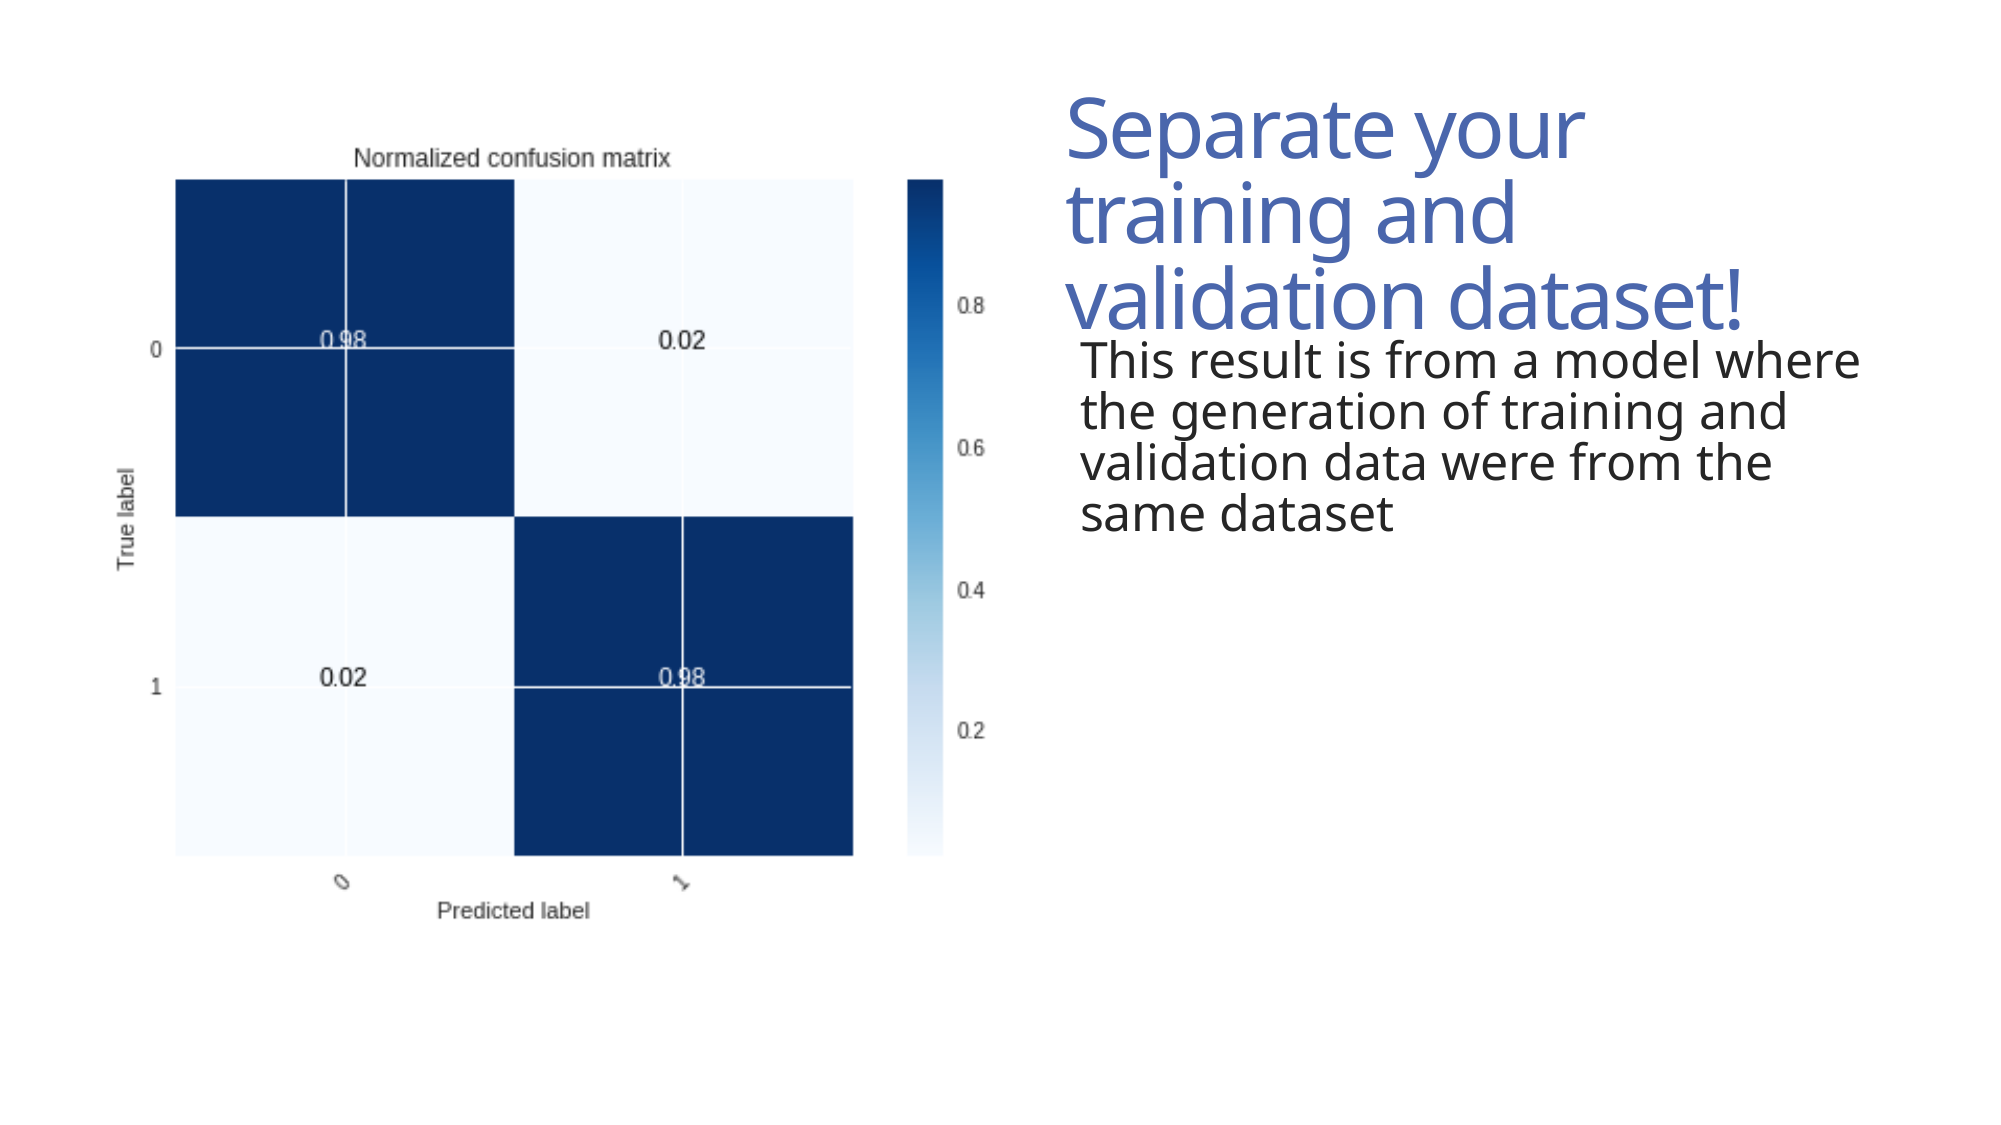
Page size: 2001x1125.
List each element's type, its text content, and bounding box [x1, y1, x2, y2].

list This result is from a model where the generation of training and validation data were from the same dataset [1050, 329, 1894, 964]
picture [105, 134, 1001, 938]
title Separate your training and validation dataset! [1050, 81, 1894, 329]
